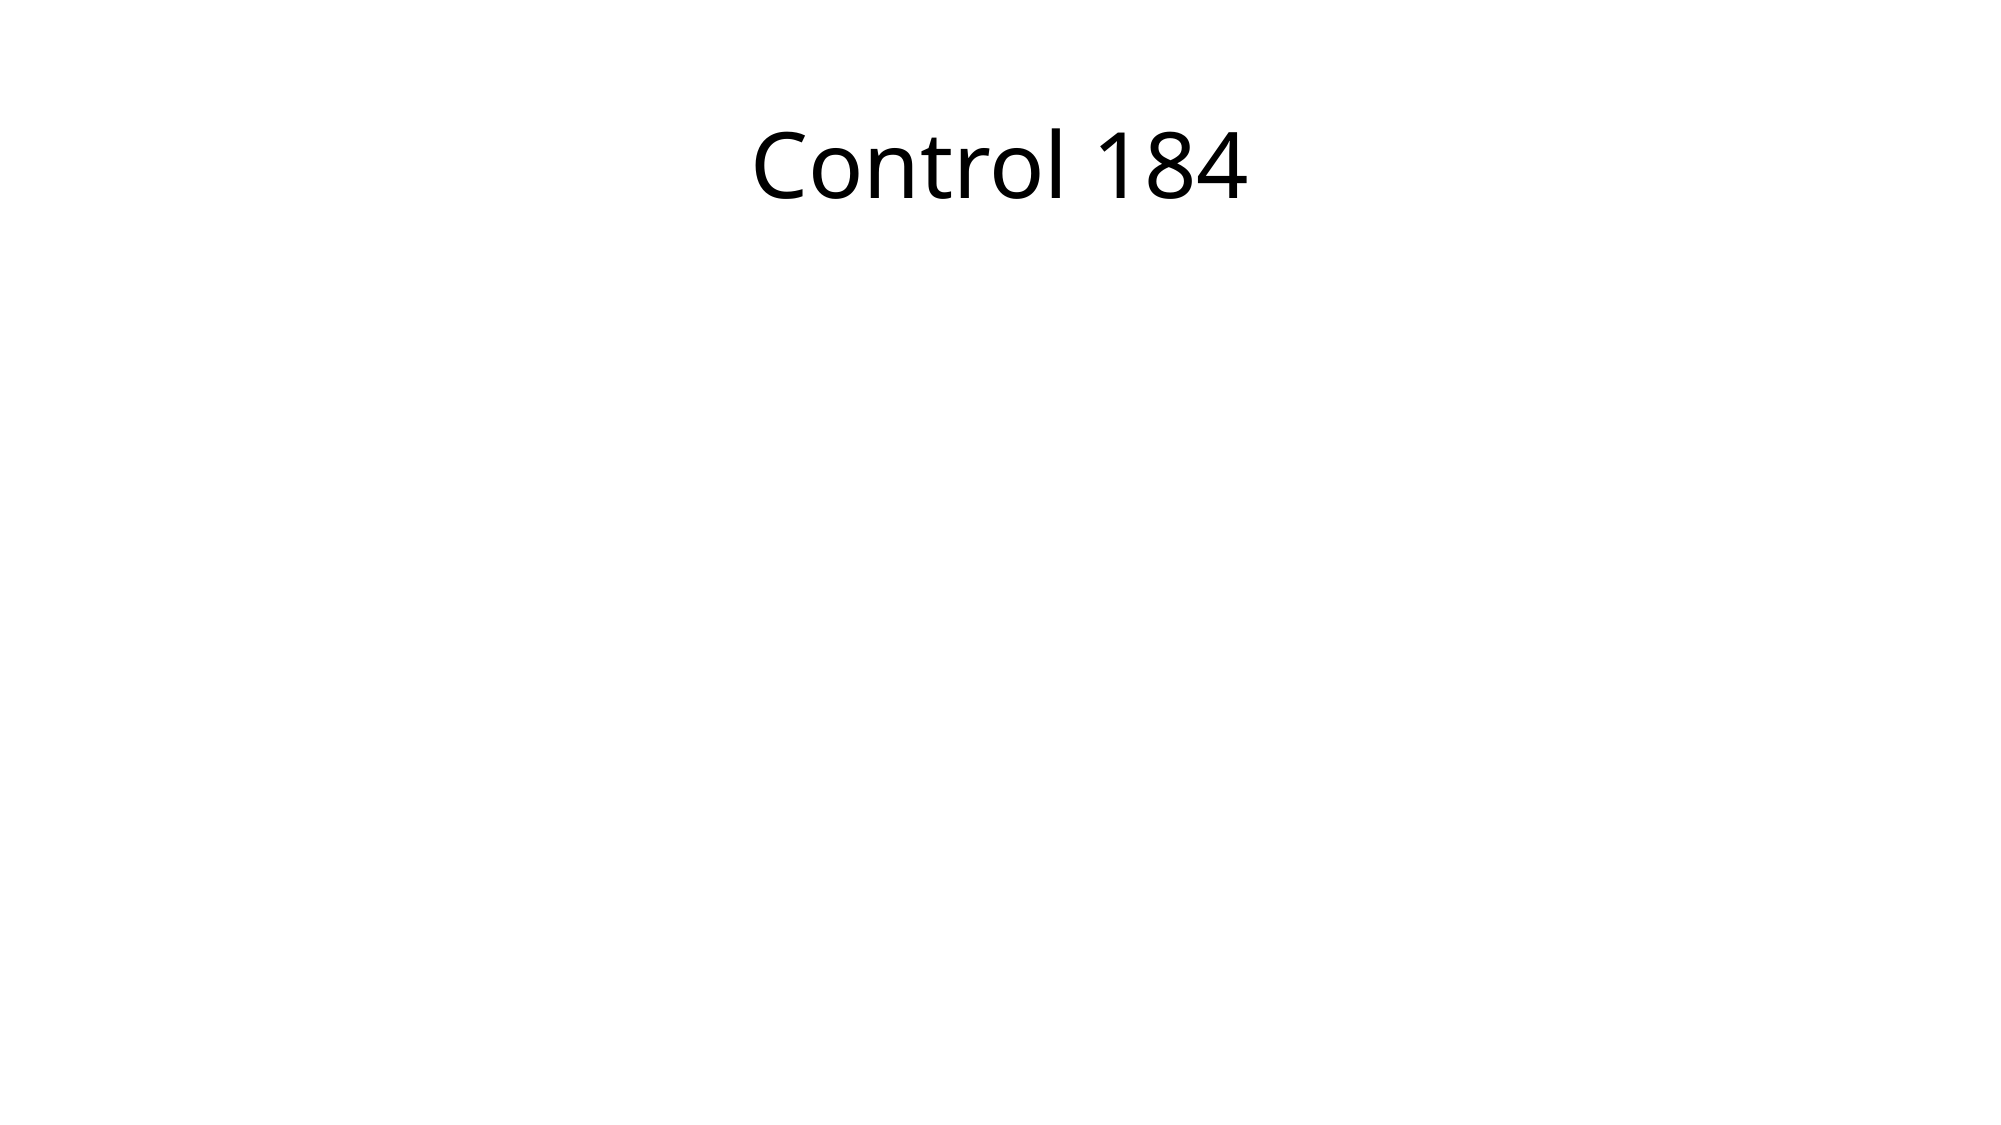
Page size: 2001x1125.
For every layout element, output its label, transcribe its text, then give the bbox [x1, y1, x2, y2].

title Control 184 [137, 59, 1863, 278]
